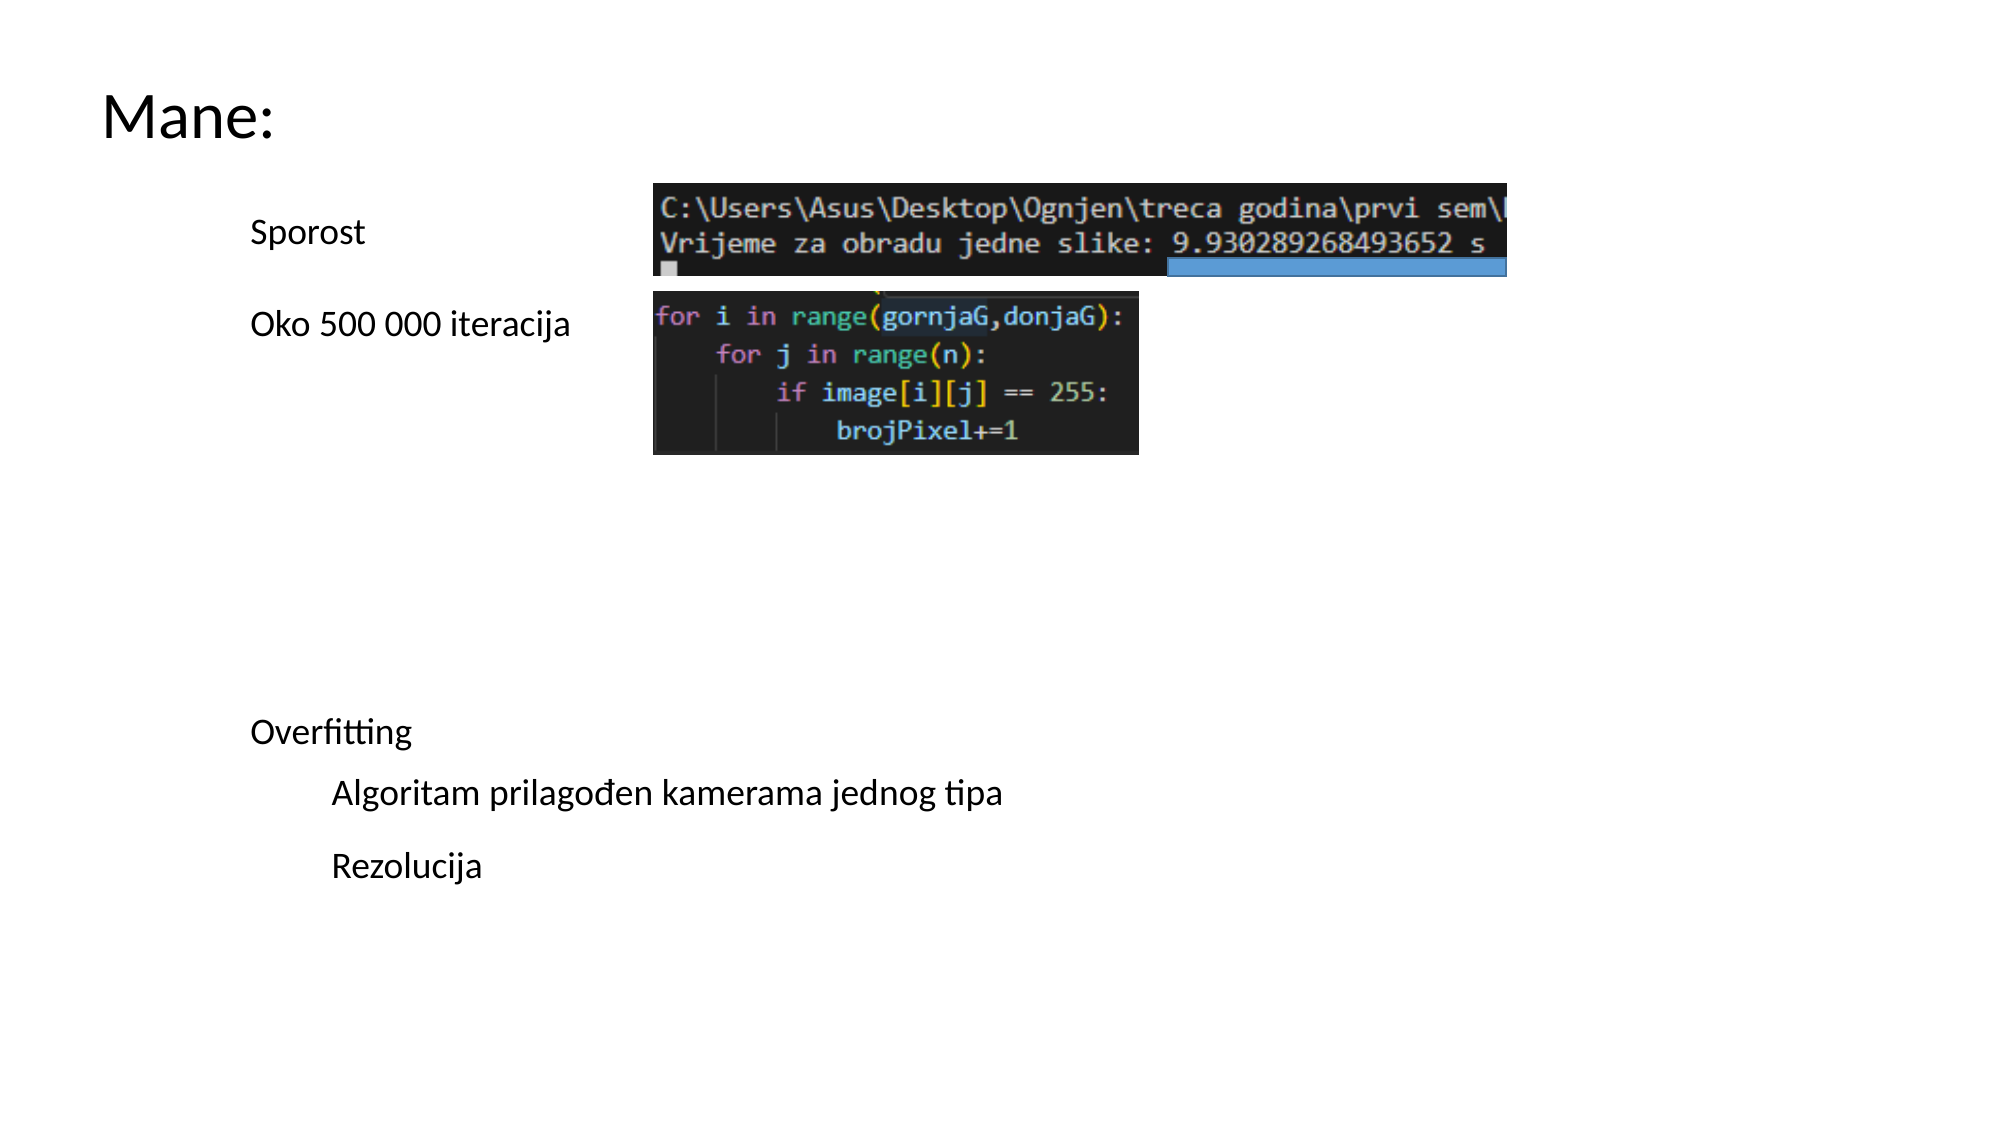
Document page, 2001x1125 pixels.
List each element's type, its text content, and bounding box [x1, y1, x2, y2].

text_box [653, 183, 1507, 276]
text_box Overfitting [235, 699, 683, 760]
picture [653, 291, 1139, 455]
text_box Oko 500 000 iteracija [235, 291, 653, 352]
text_box Algoritam prilagođen kamerama jednog tipa [316, 760, 1044, 821]
text_box Rezolucija [316, 834, 1044, 894]
text_box Sporost [235, 199, 653, 260]
text_box Mane: [86, 64, 356, 160]
